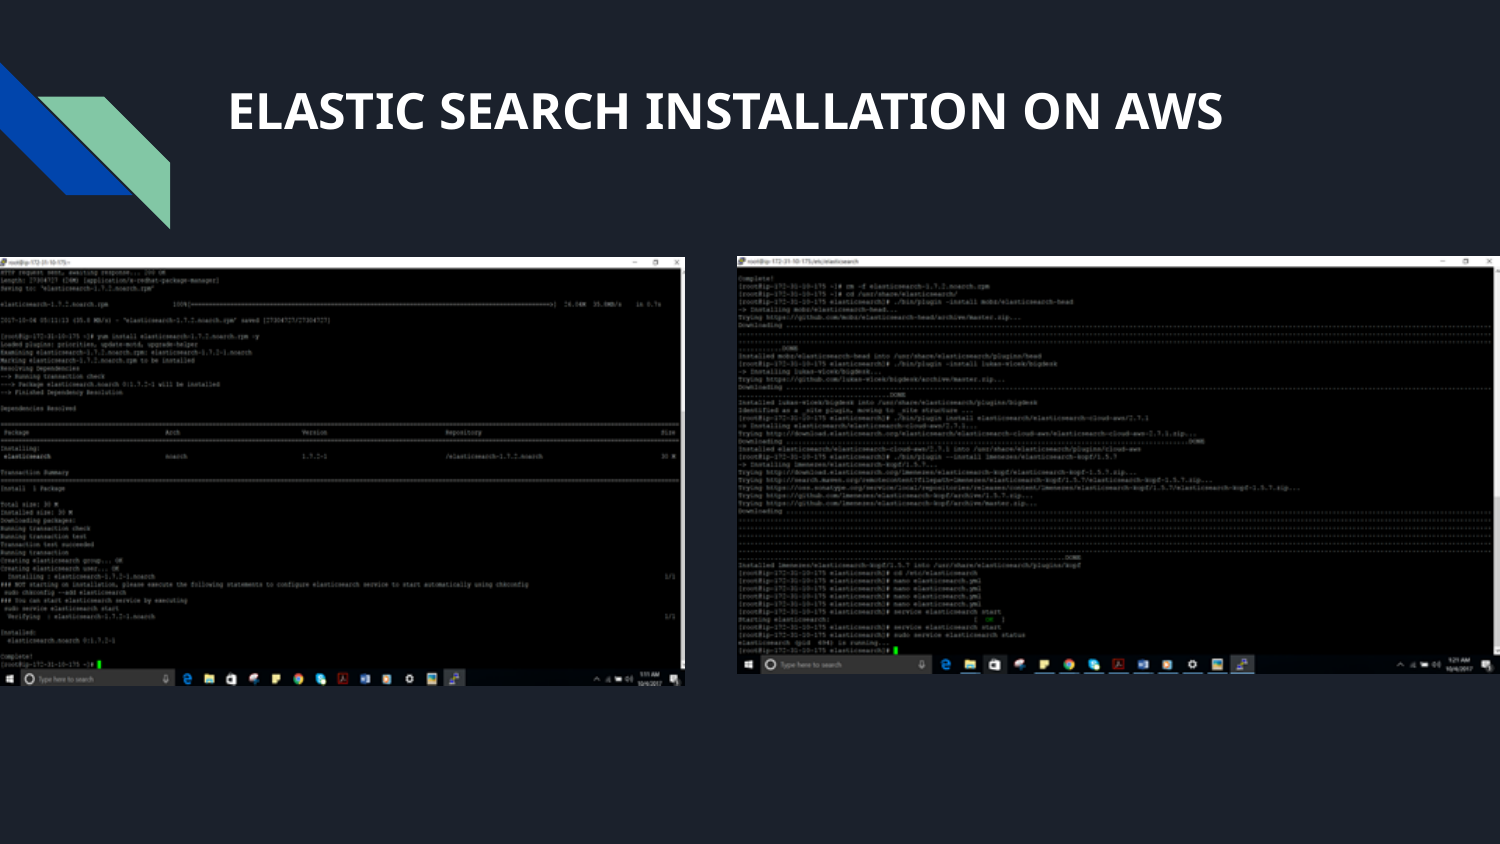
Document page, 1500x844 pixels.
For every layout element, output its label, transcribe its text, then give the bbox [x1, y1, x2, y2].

picture [0, 256, 685, 686]
title ELASTIC SEARCH INSTALLATION ON AWS [212, 64, 1368, 215]
picture [737, 256, 1500, 674]
